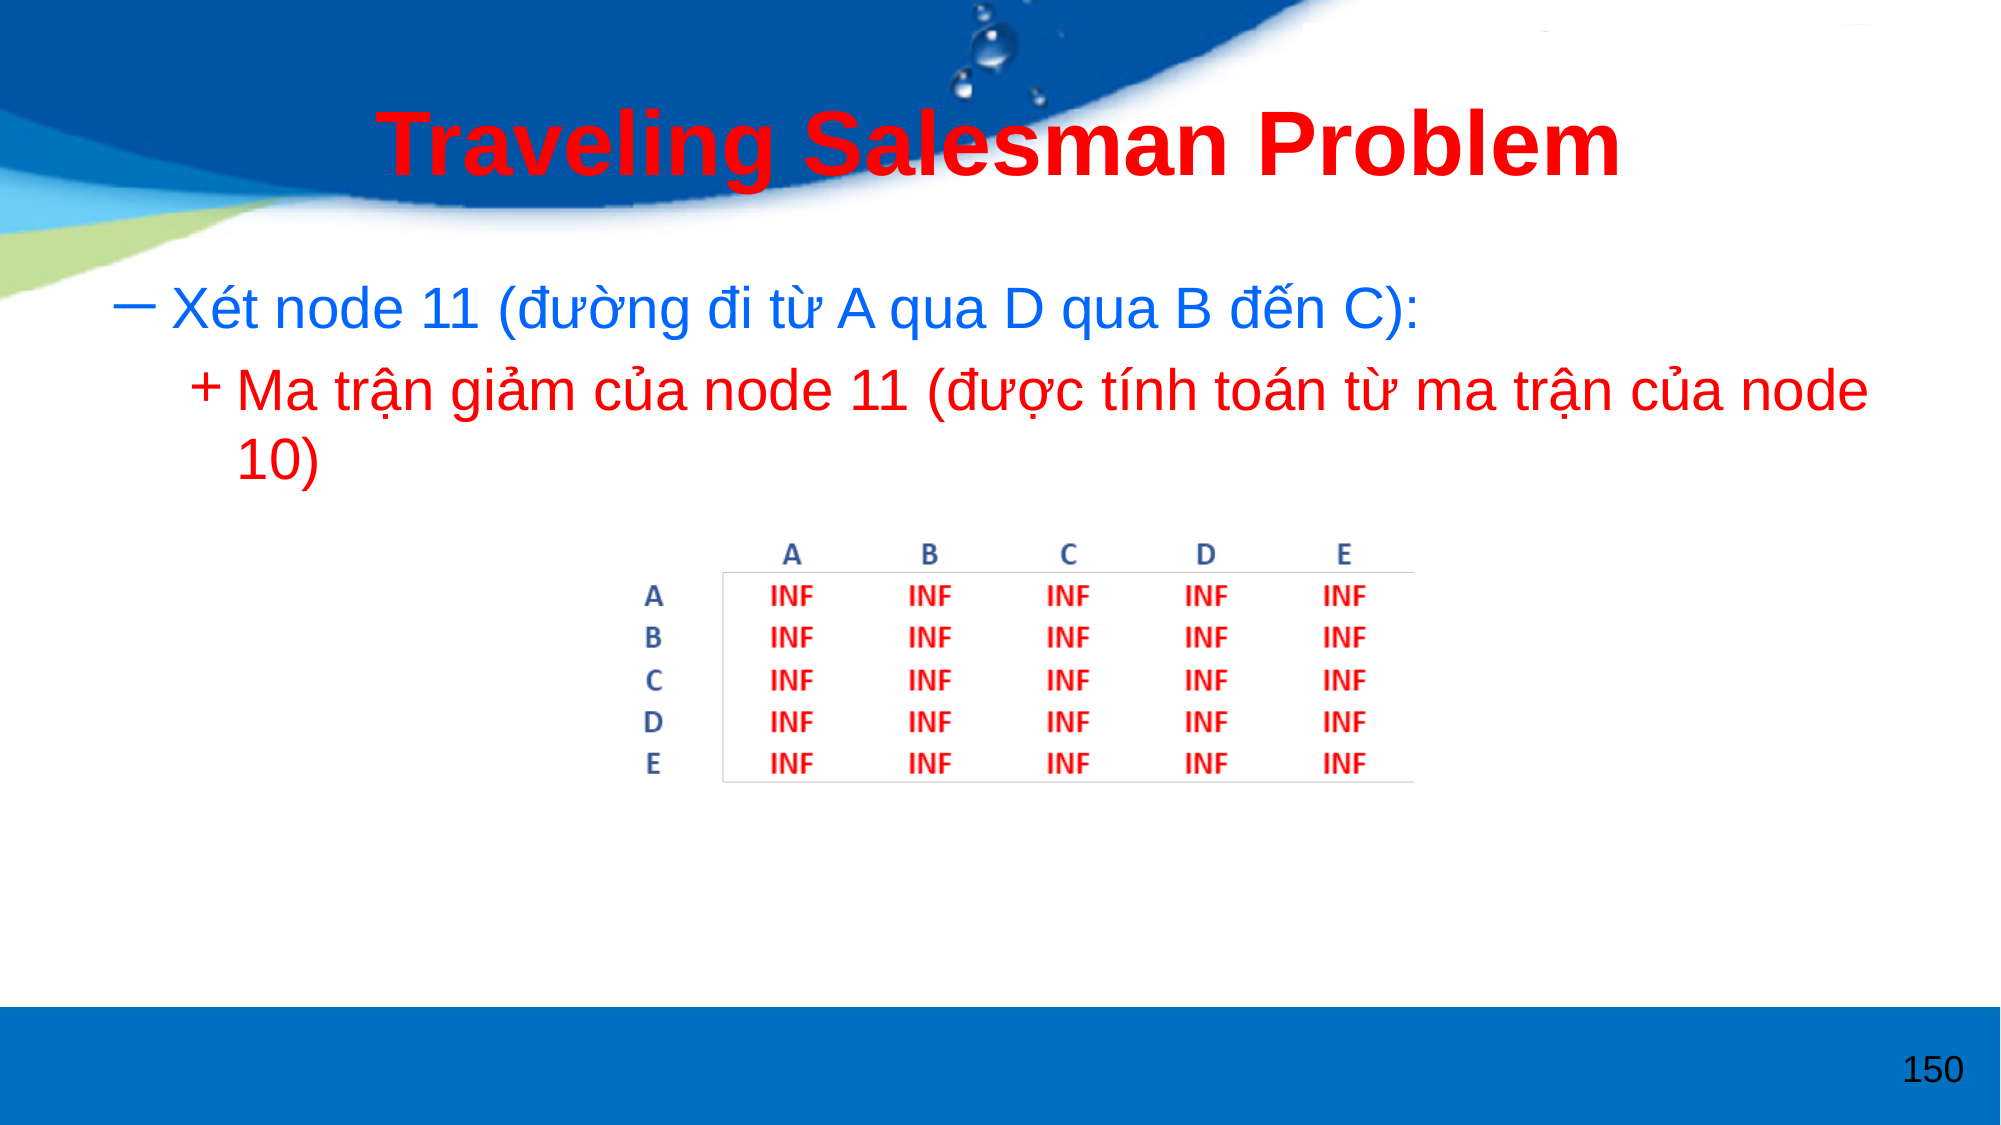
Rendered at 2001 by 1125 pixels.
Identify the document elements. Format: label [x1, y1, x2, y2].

title [99, 45, 1900, 233]
picture [0, 0, 2001, 1125]
